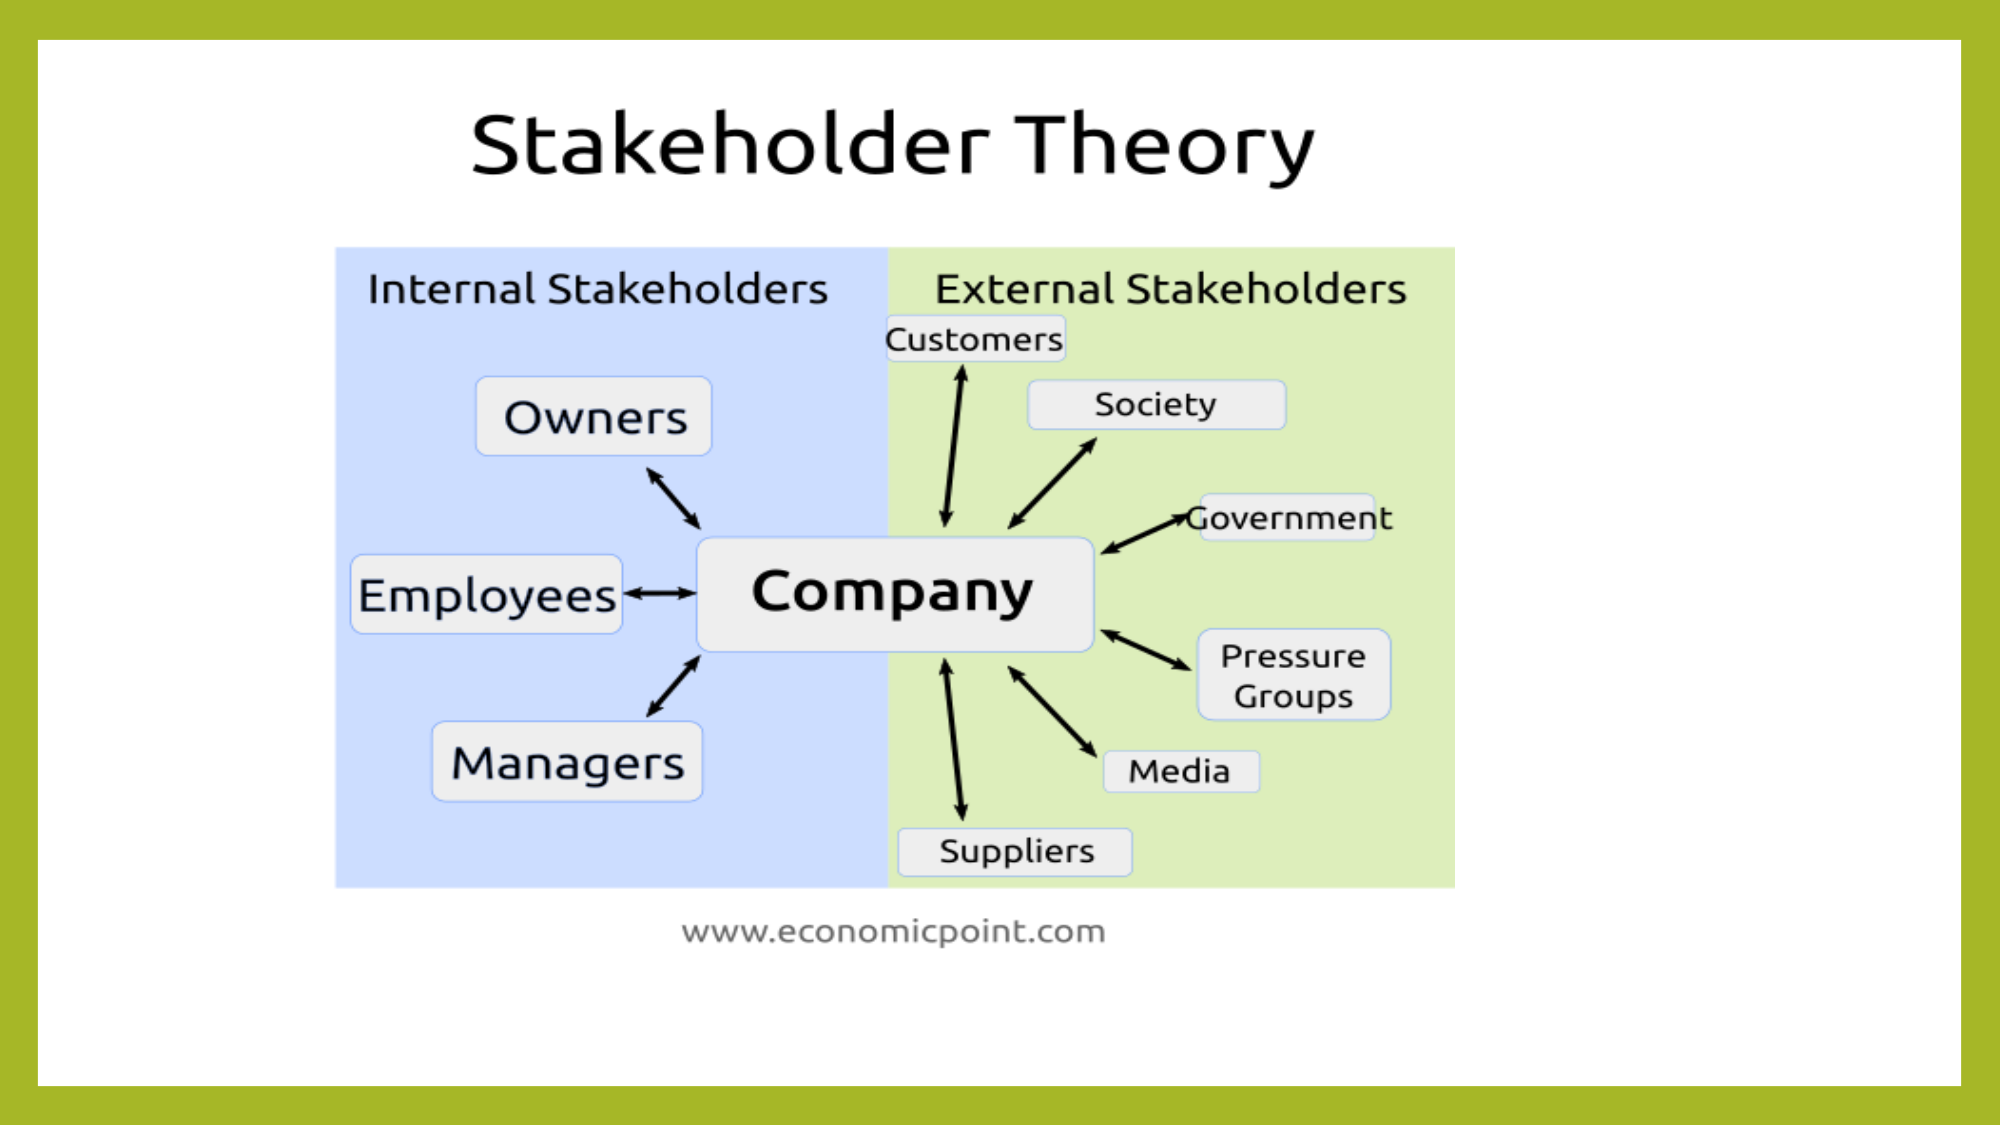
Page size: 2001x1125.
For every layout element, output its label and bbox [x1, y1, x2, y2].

list [330, 46, 1455, 1021]
